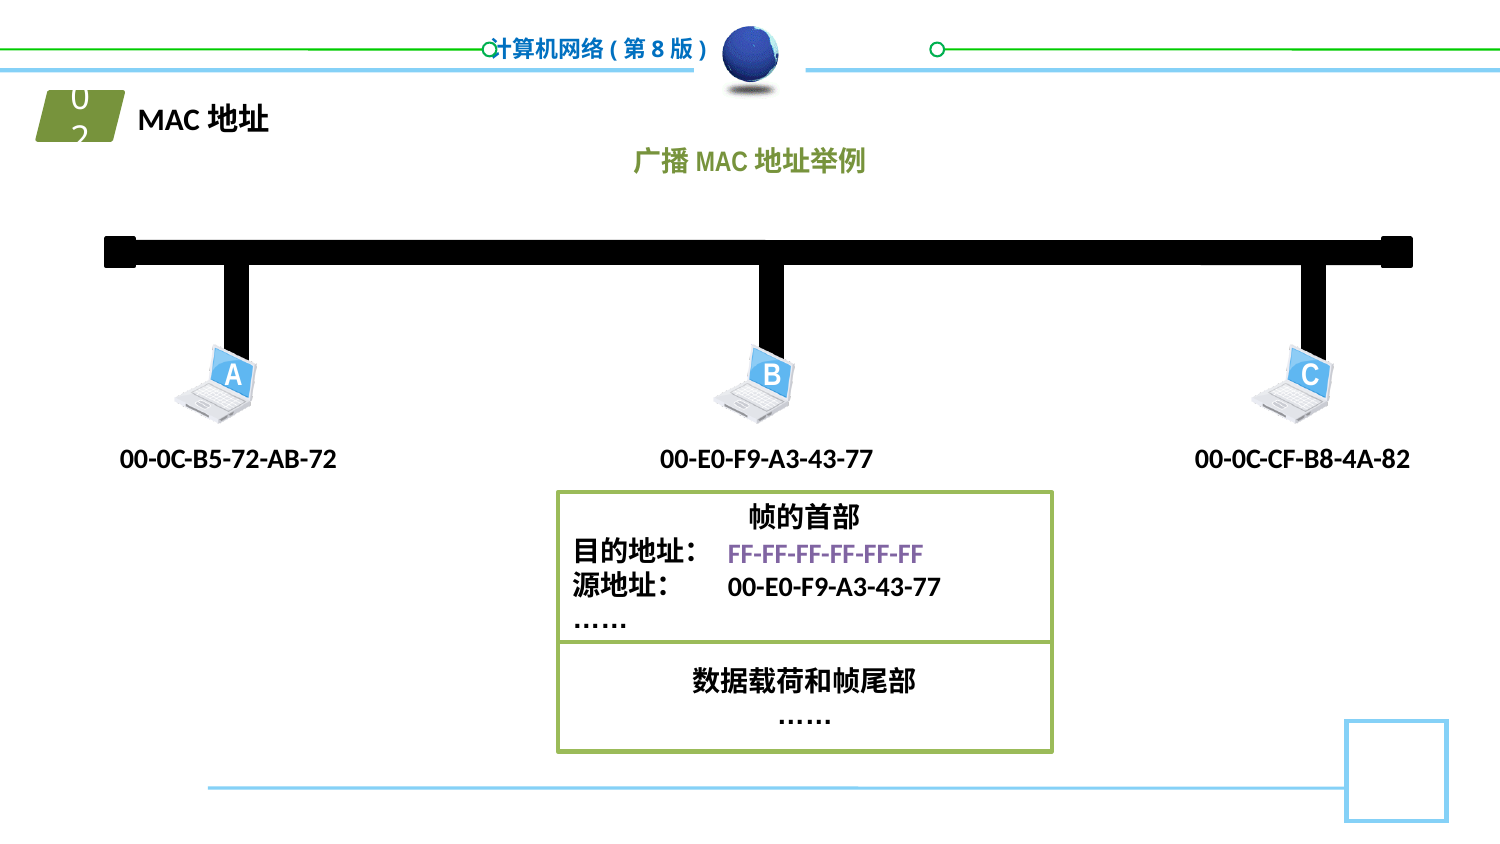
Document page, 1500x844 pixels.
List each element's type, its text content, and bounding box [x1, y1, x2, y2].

text_box 00-E0-F9-A3-43-77 [637, 433, 897, 482]
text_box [106, 238, 1411, 424]
picture [720, 24, 780, 91]
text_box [557, 492, 1053, 752]
text_box 00-0C-CF-B8-4A-82 [1172, 433, 1433, 482]
text_box 00-0C-B5-72-AB-72 [98, 433, 359, 482]
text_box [37, 91, 800, 146]
text_box 广播MAC地址举例 [516, 135, 984, 185]
